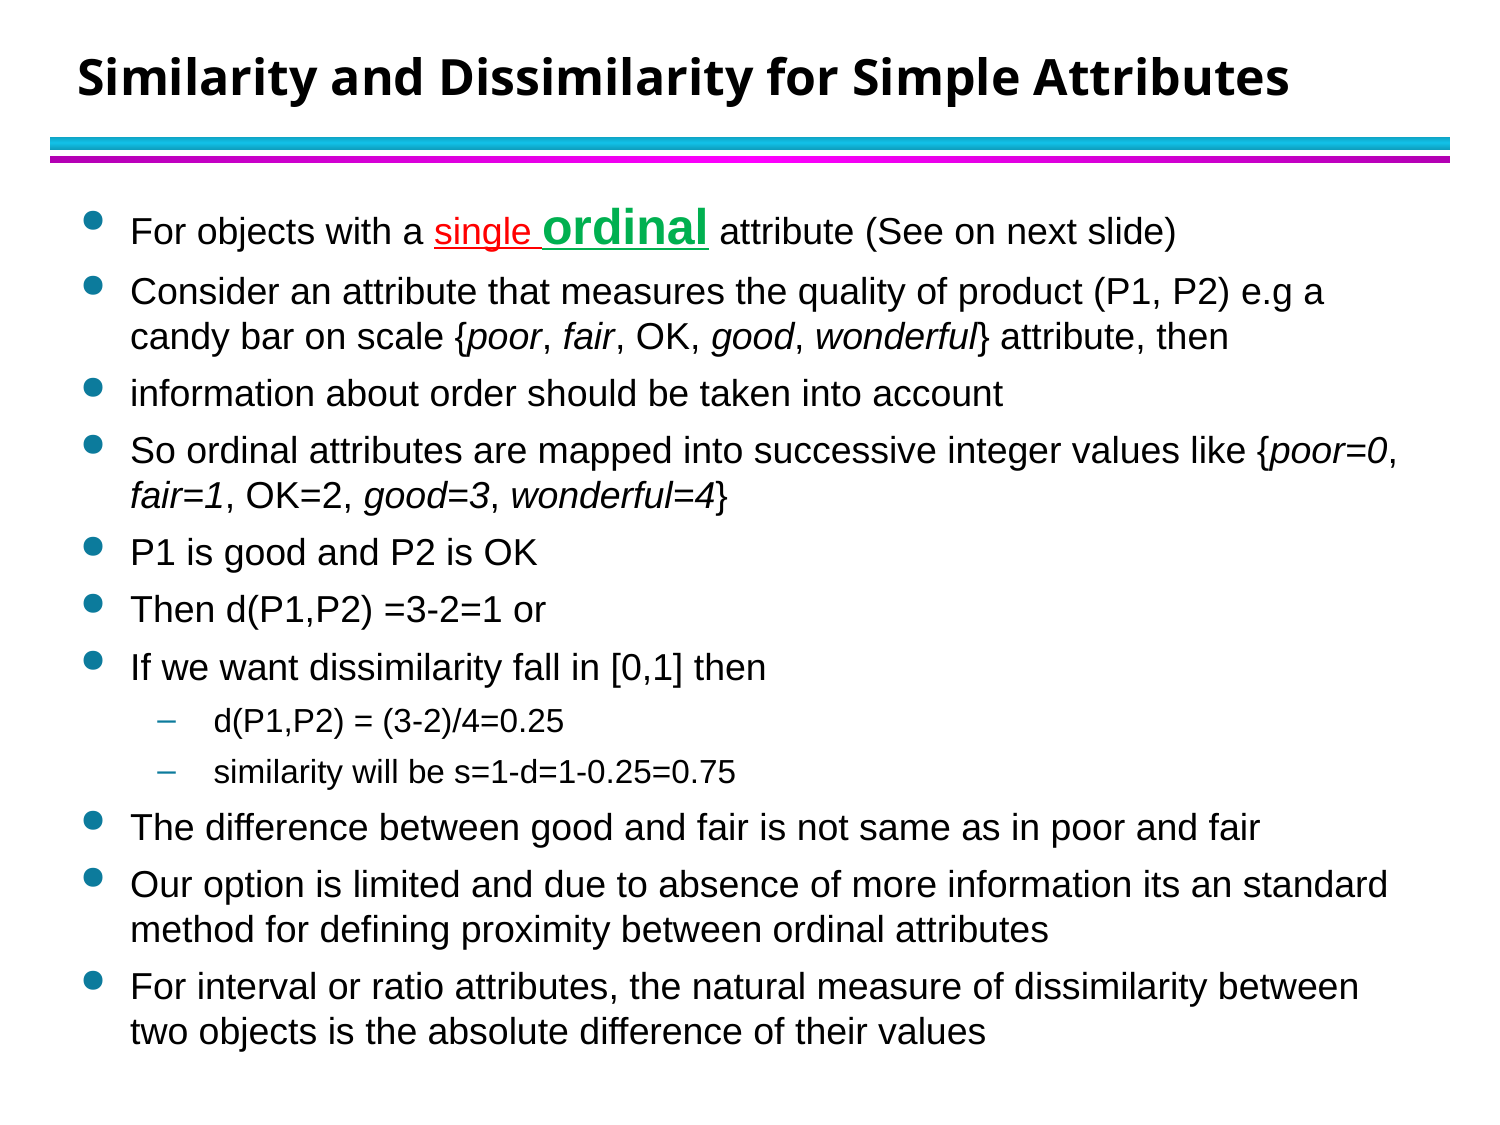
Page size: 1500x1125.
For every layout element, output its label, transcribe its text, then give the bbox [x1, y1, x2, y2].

list For objects with a single ordinal attribute (See on next slide) Consider an attribute that measures the quality of product (P1, P2) e.g a candy bar on scale {poor, fair, OK, good, wonderful} attribute, then information about order should be taken into account So ordinal attributes are mapped into successive integer values like {poor=0, fair=1, OK=2, good=3, wonderful=4} P1 is good and P2 is OK Then d(P1,P2) =3-2=1 or If we want dissimilarity fall in [0,1] then d(P1,P2) = (3-2)/4=0.25 similarity will be s=1-d=1-0.25=0.75 The difference between good and fair is not same as in poor and fair Our option is limited and due to absence of more information its an standard method for defining proximity between ordinal attributes For interval or ratio attributes, the natural measure of dissimilarity between two objects is the absolute difference of their values [67, 187, 1432, 1038]
title Similarity and Dissimilarity for Simple Attributes [62, 24, 1421, 113]
